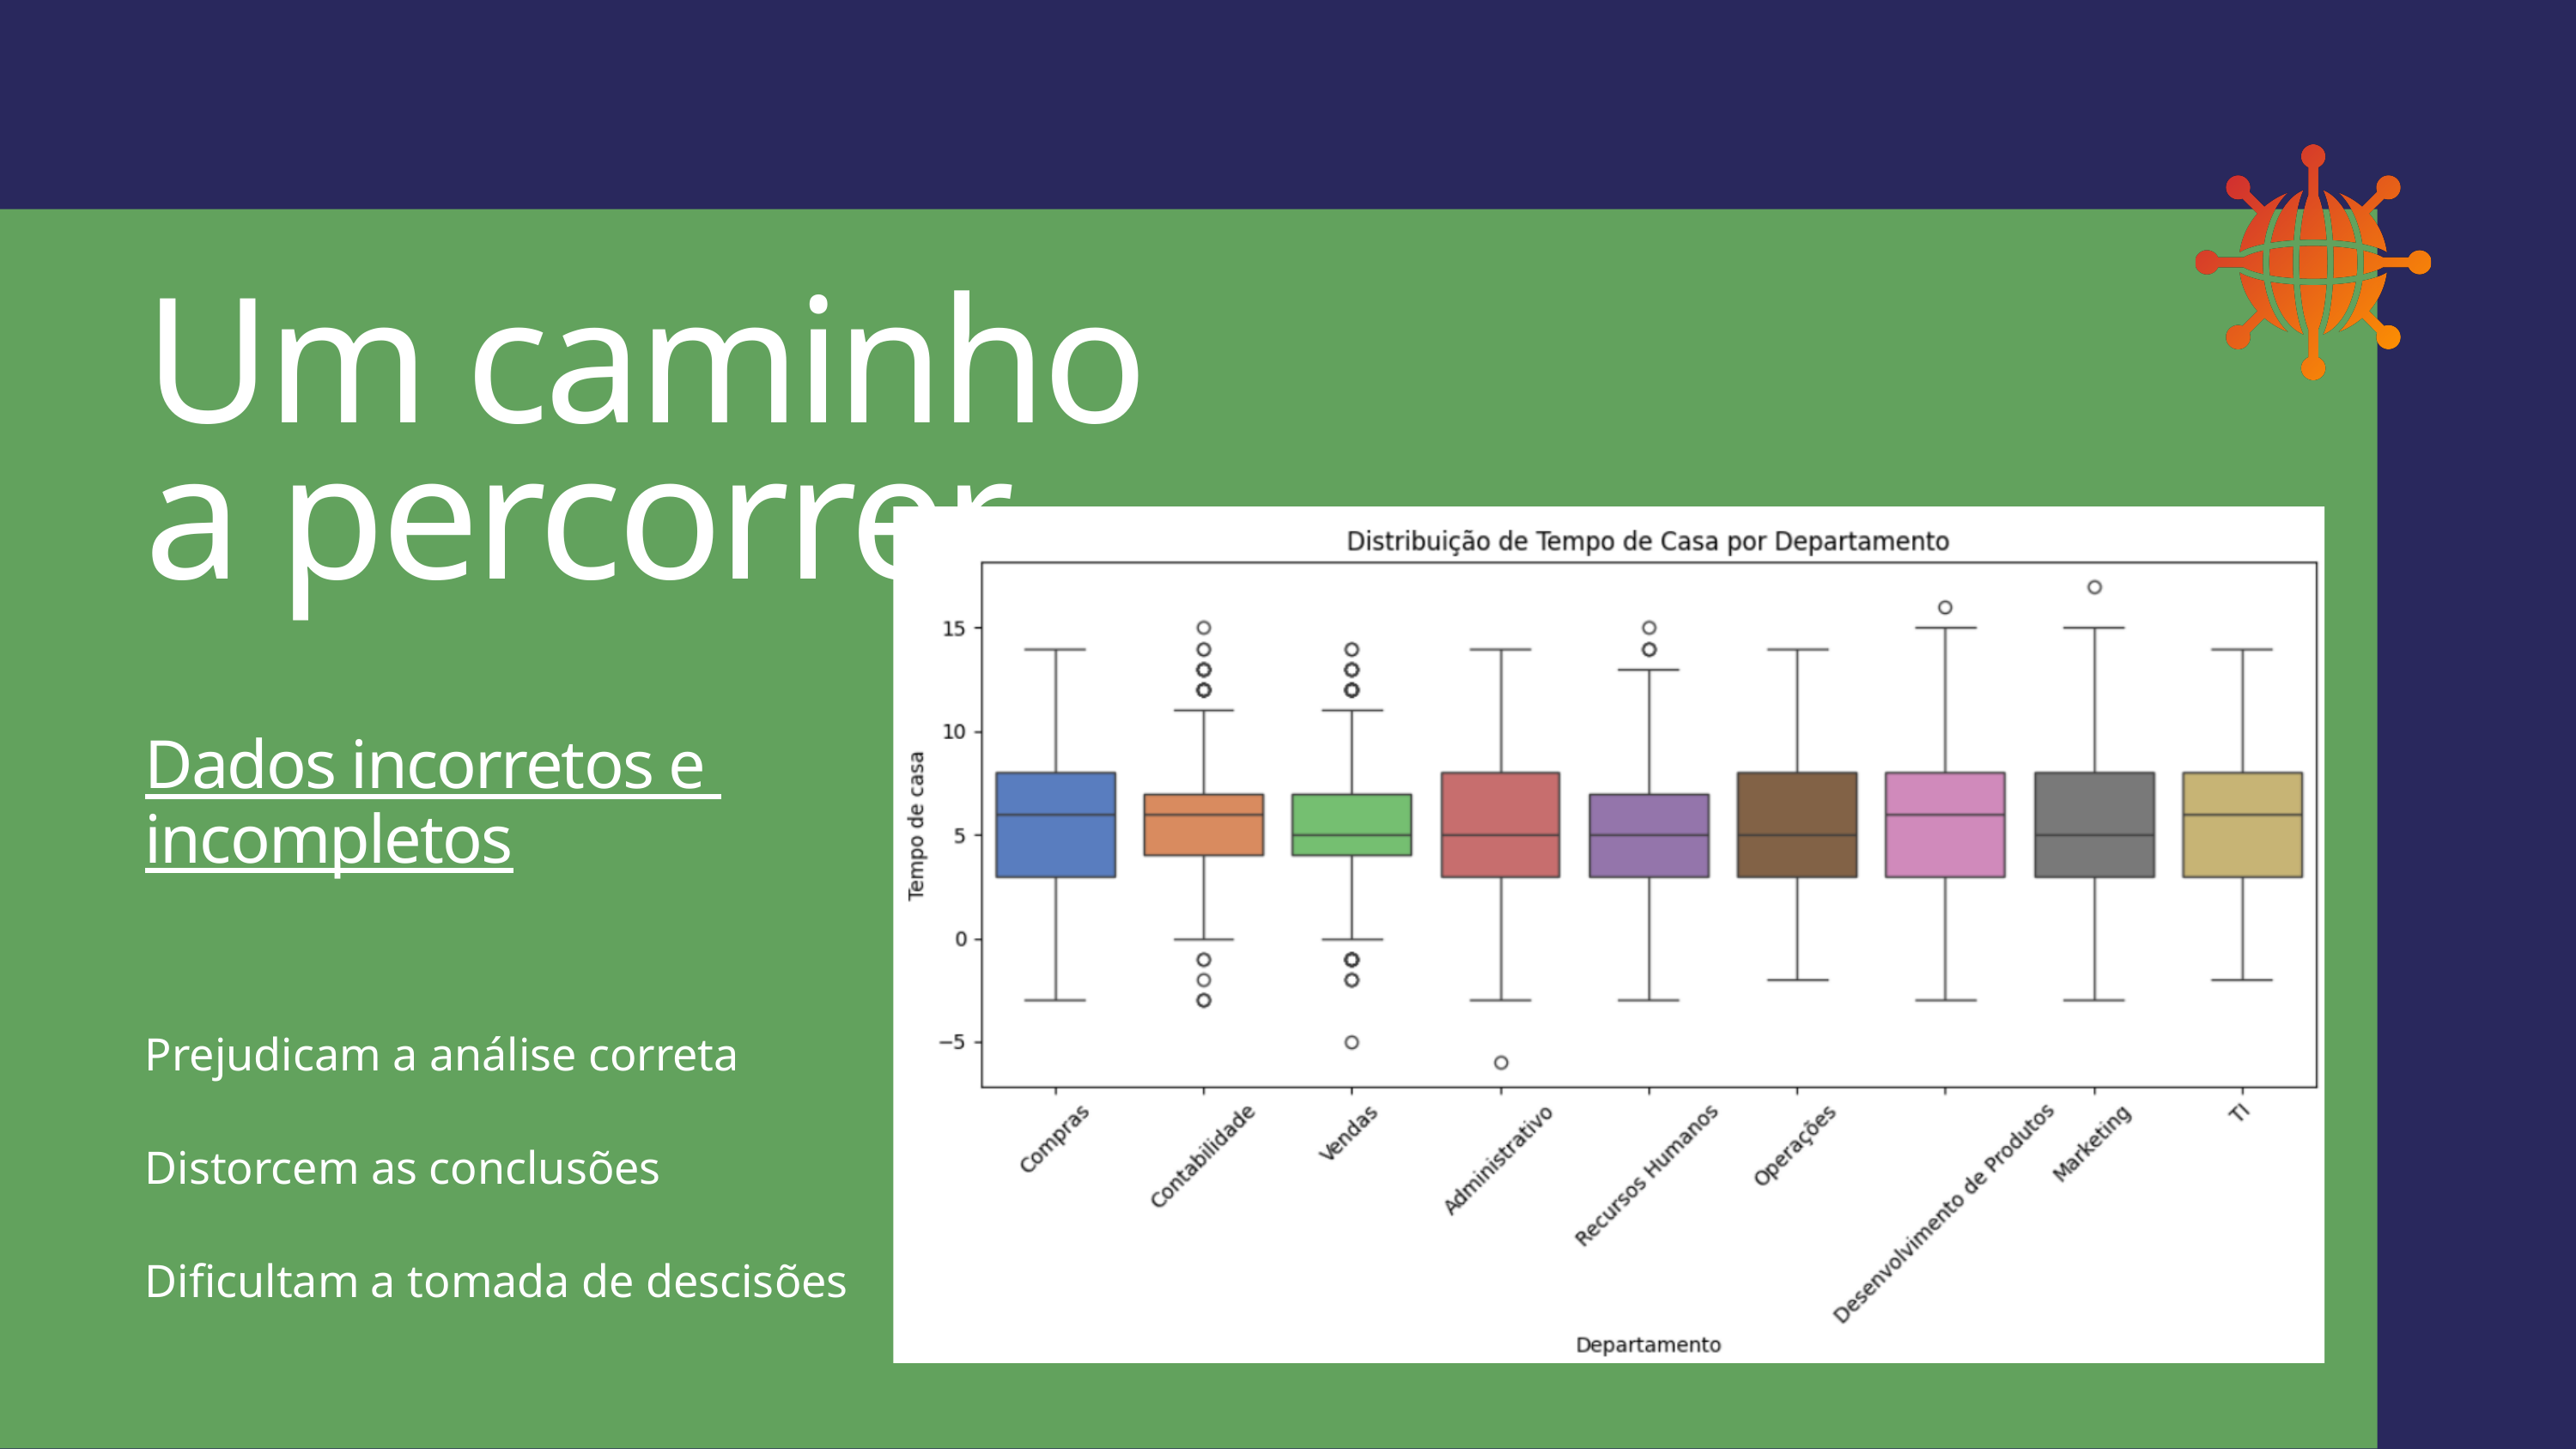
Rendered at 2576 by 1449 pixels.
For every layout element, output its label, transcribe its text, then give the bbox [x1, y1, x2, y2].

text_box Dados incorretos e incompletos [144, 728, 1242, 876]
text_box [2195, 144, 2432, 380]
text_box Um caminho a percorrer [144, 301, 1242, 615]
text_box [0, 209, 2378, 1449]
text_box Prejudicam a análise correta Distorcem as conclusões Dificultam a tomada de descisões [144, 1015, 1242, 1307]
text_box [893, 506, 2325, 1363]
